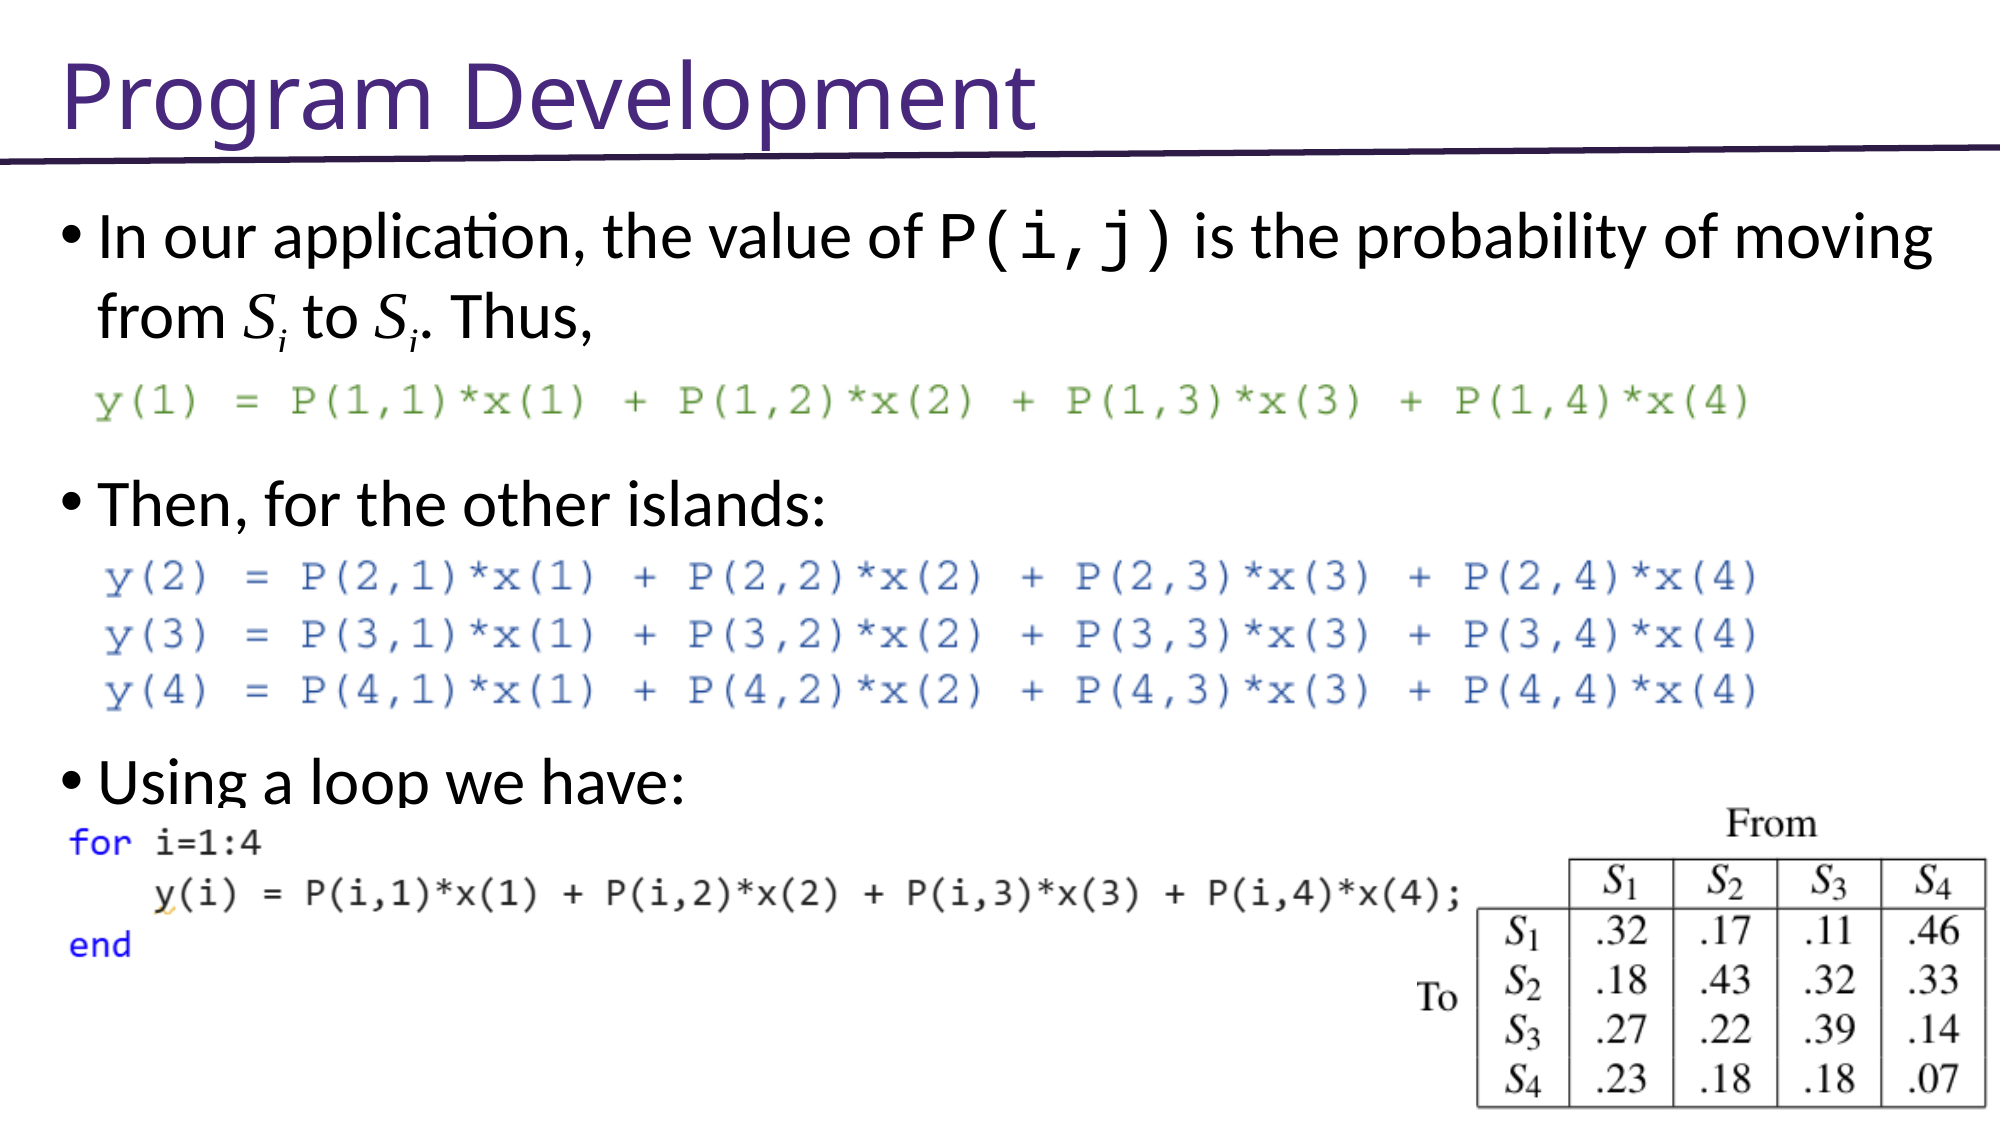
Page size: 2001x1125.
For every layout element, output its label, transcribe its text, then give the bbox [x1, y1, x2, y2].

picture [89, 534, 1762, 722]
picture [63, 806, 2000, 1125]
title Program Development [44, 22, 1971, 177]
list In our application, the value of P(i,j) is the probability of moving from Sj to Si. Thus, Then, for the other islands: Using a loop we have: [44, 193, 1971, 1039]
picture [89, 352, 1762, 448]
